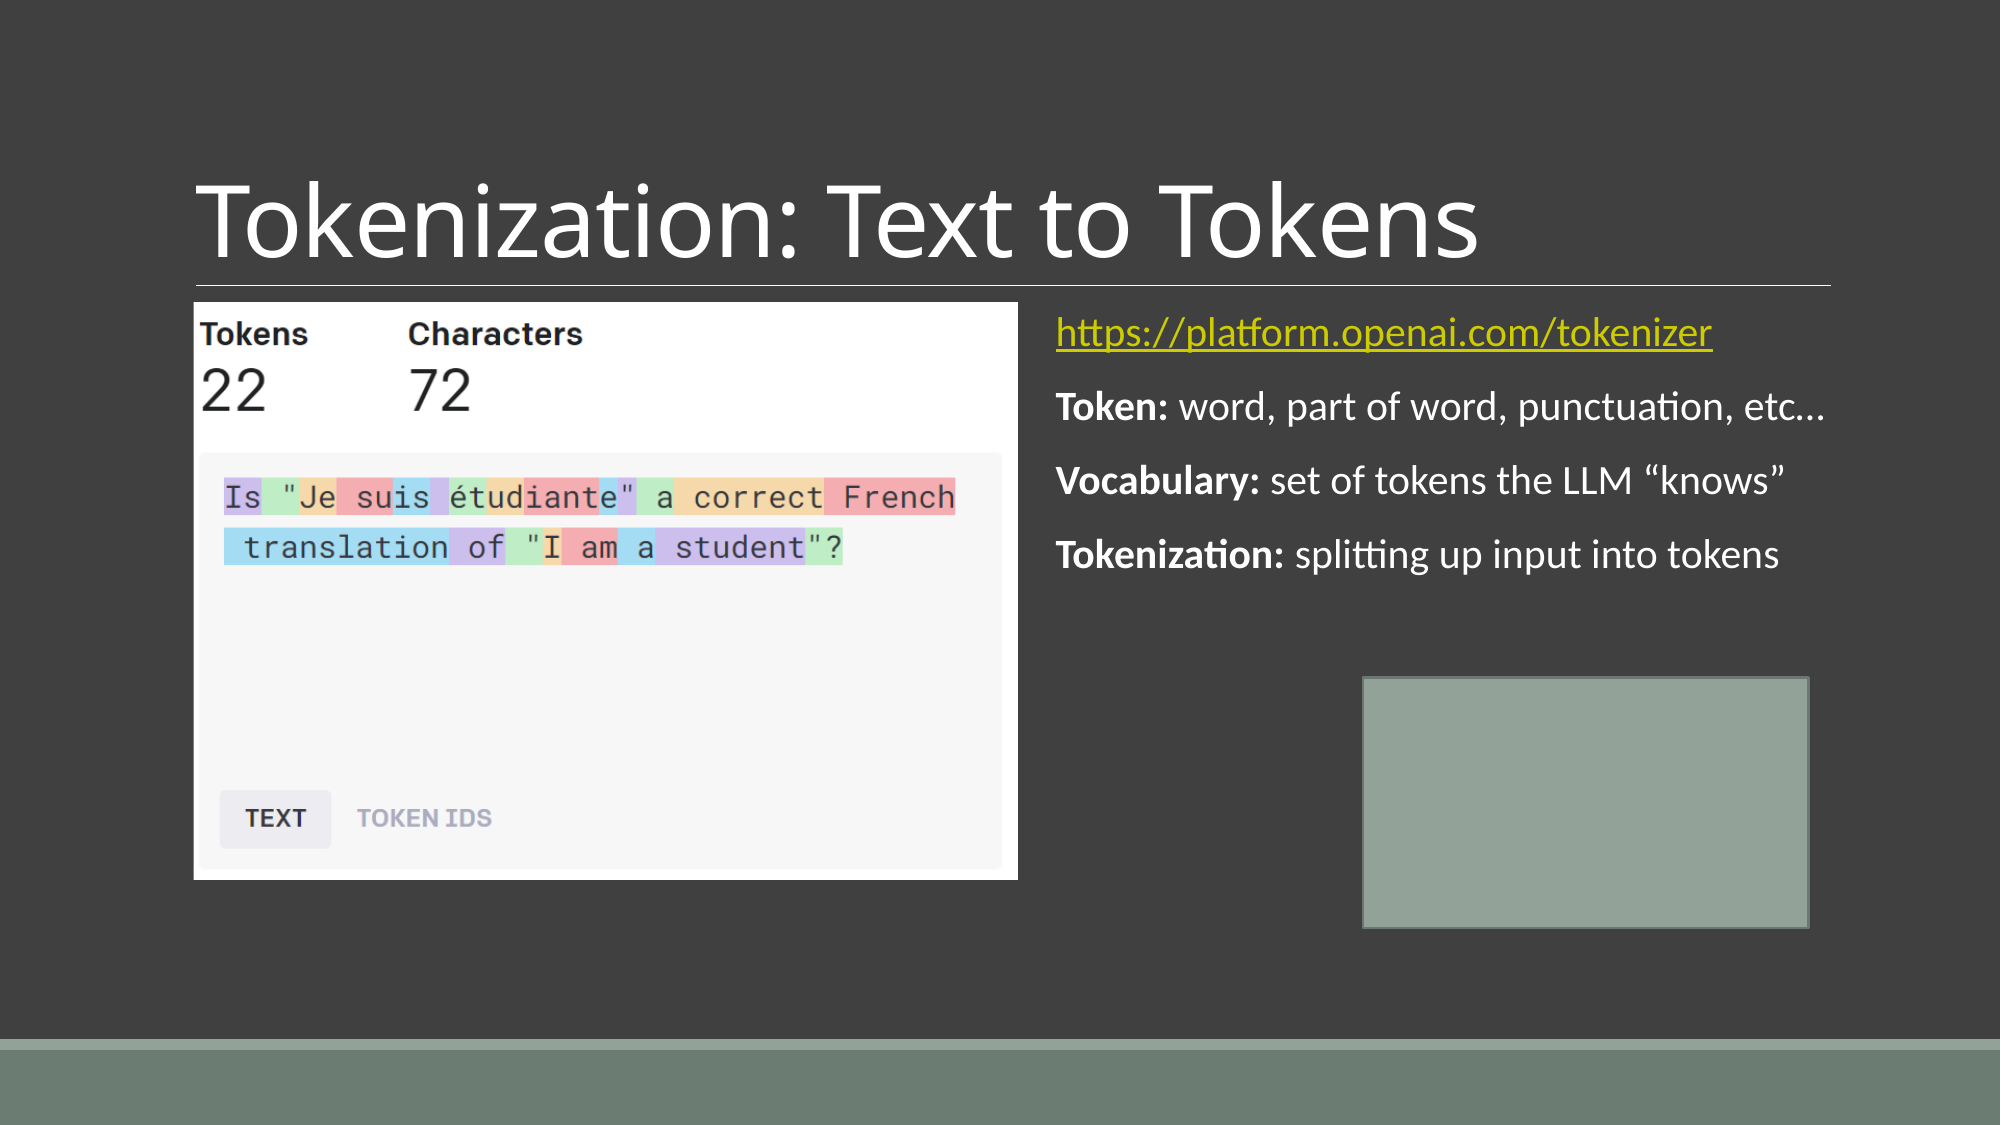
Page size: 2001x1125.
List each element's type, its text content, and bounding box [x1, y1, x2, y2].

list https://platform.openai.com/tokenizer Token: word, part of word, punctuation, etc… Vocabulary: set of tokens the LLM “knows” Tokenization: splitting up input into tokens [1040, 302, 1865, 963]
picture [192, 302, 1019, 881]
title Tokenization: Text to Tokens [180, 47, 1830, 285]
text_box [1362, 676, 1810, 929]
